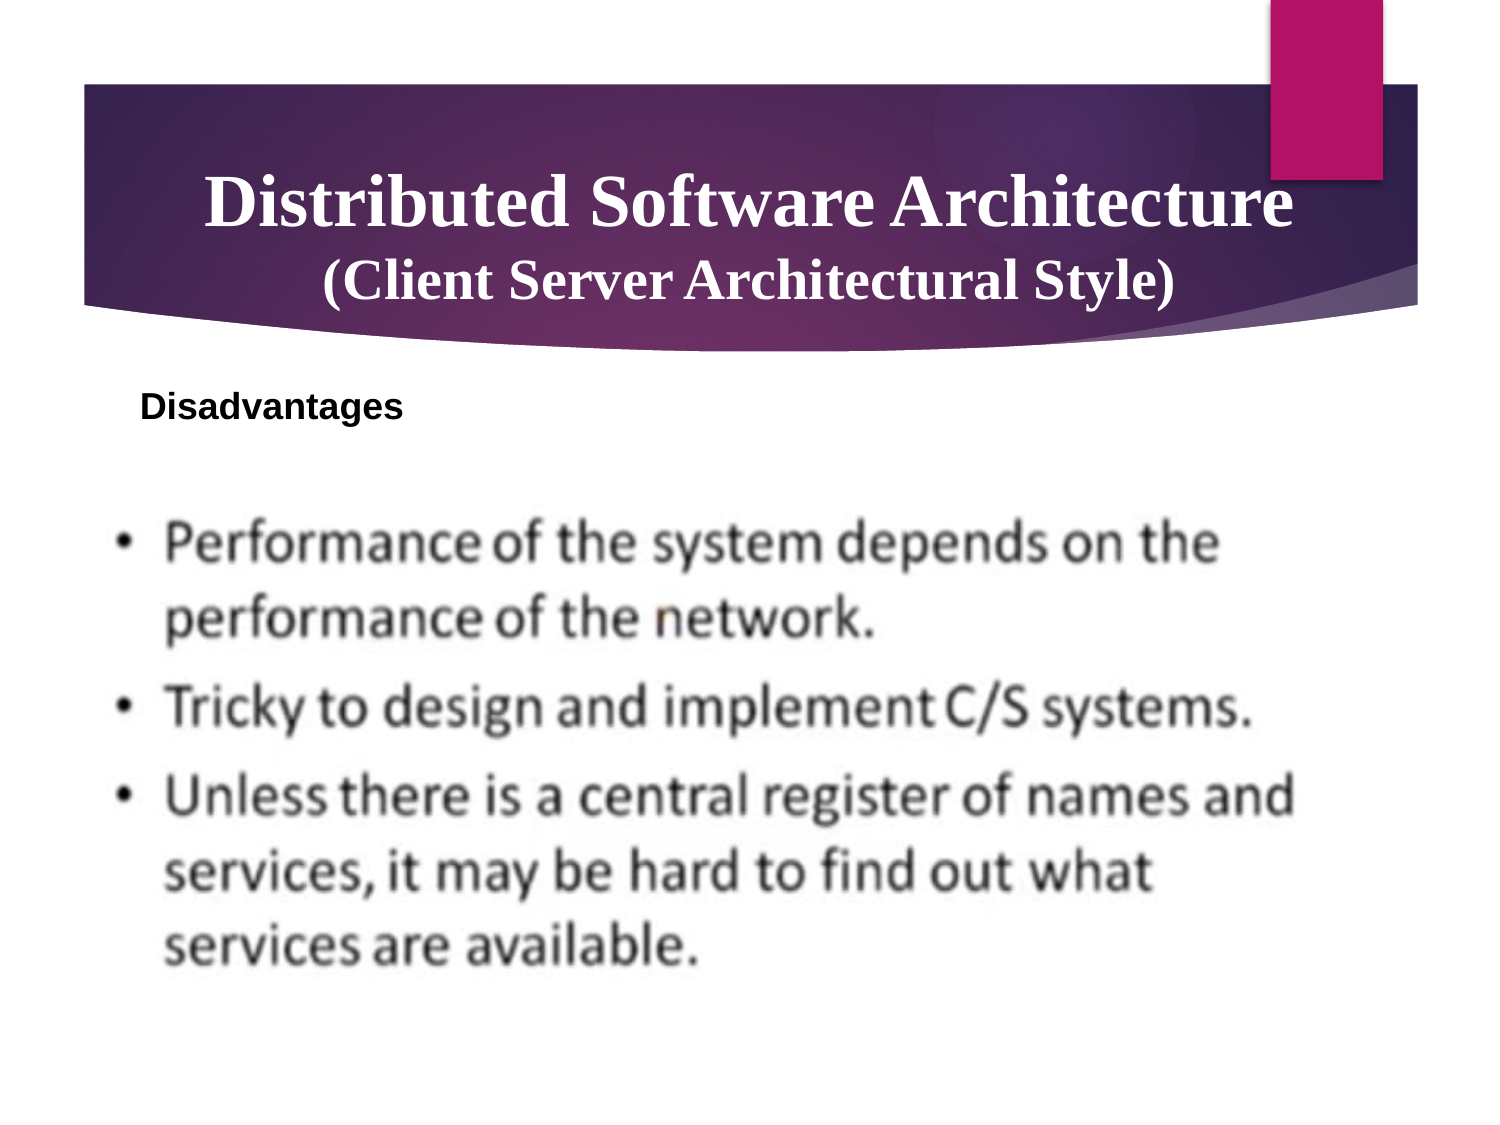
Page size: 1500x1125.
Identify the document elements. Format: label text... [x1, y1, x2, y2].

title Distributed Software Architecture (Client Server Architectural Style) [75, 137, 1425, 325]
text_box Disadvantages [124, 374, 588, 435]
picture [99, 485, 1321, 1044]
